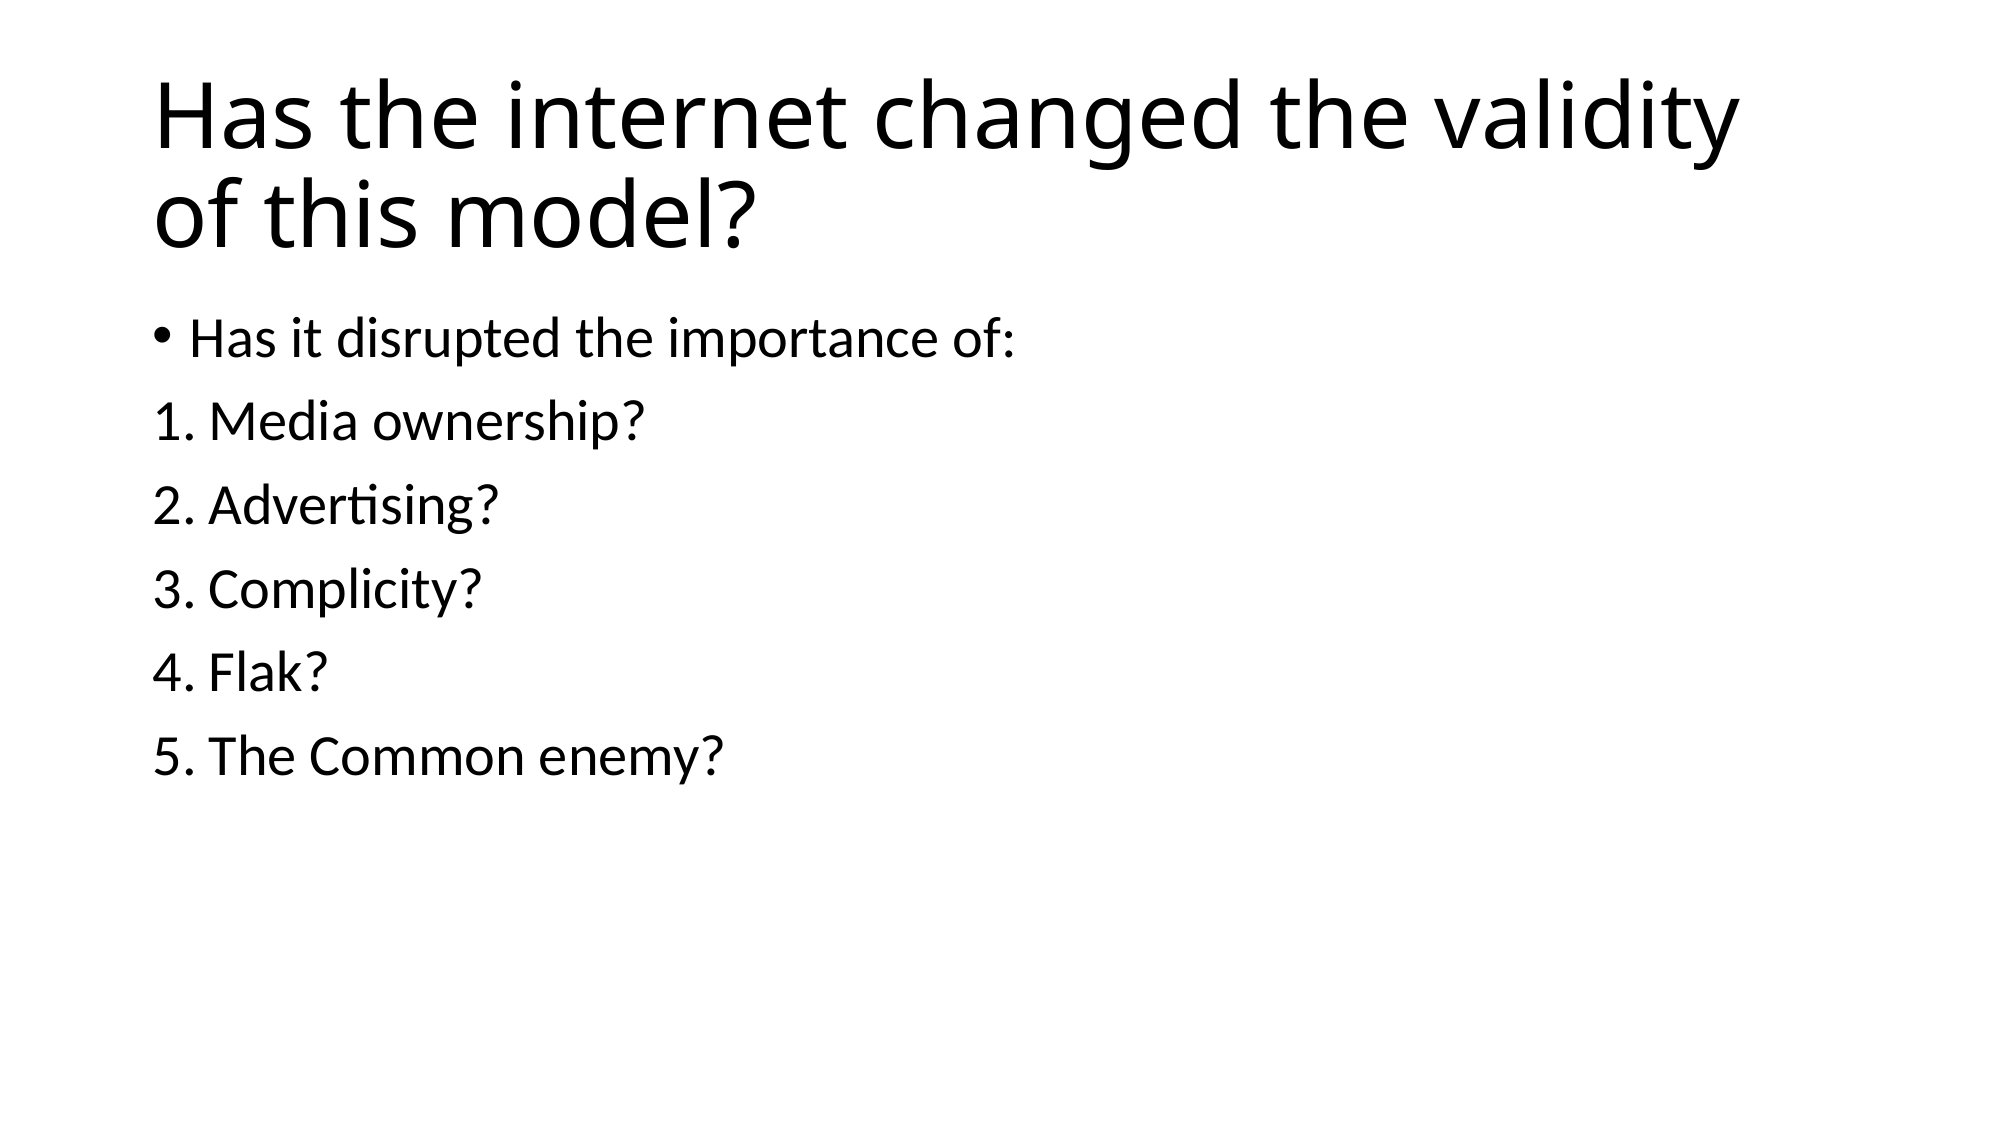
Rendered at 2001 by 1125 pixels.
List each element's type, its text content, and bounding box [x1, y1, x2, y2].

title Has the internet changed the validity of this model? [137, 59, 1863, 278]
list Has it disrupted the importance of: Media ownership? Advertising? Complicity? Flak? The Common enemy? [137, 299, 1863, 1014]
